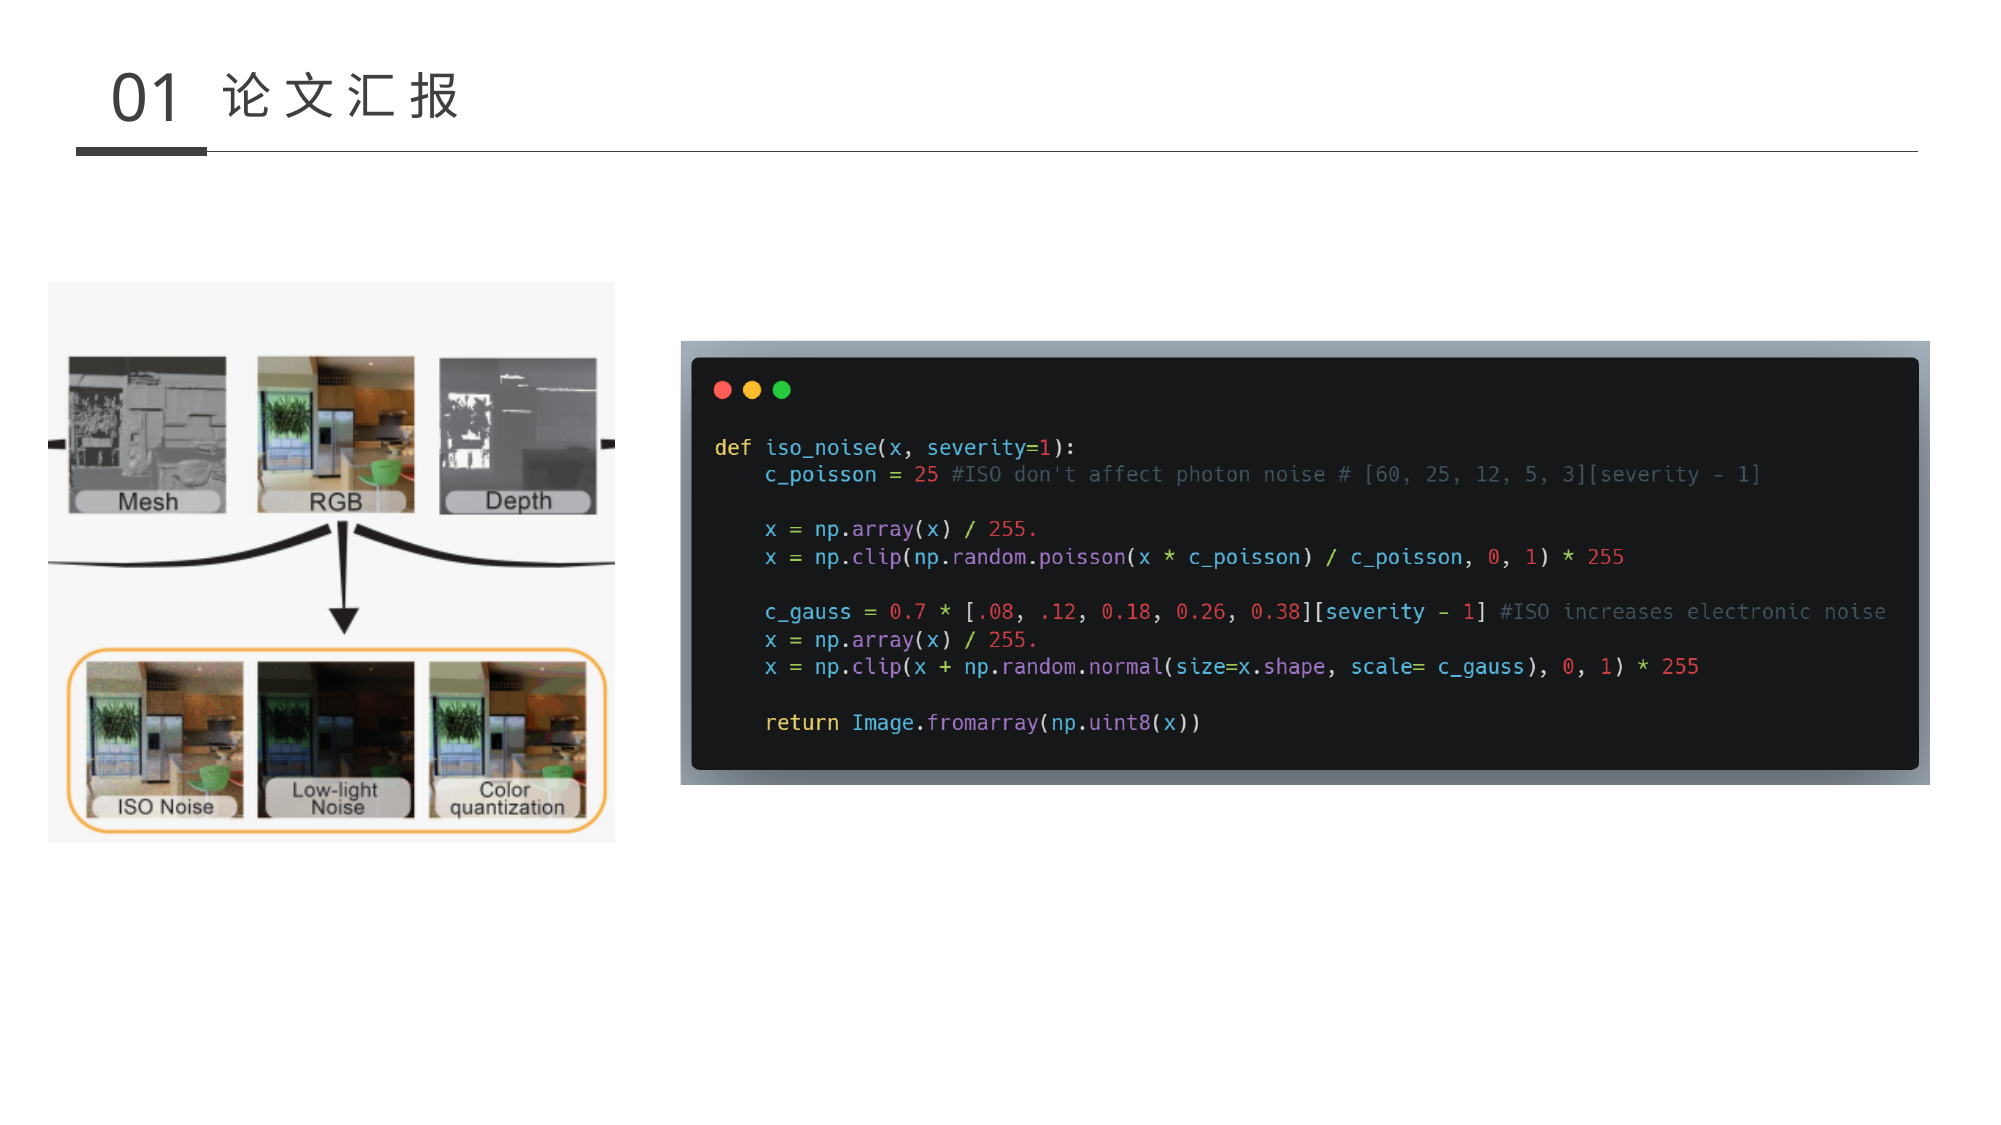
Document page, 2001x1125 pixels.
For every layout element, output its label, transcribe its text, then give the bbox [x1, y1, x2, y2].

picture [680, 340, 1930, 785]
text_box 论文汇报 [249, 57, 732, 132]
text_box 01 [48, 47, 249, 142]
picture [48, 282, 615, 844]
